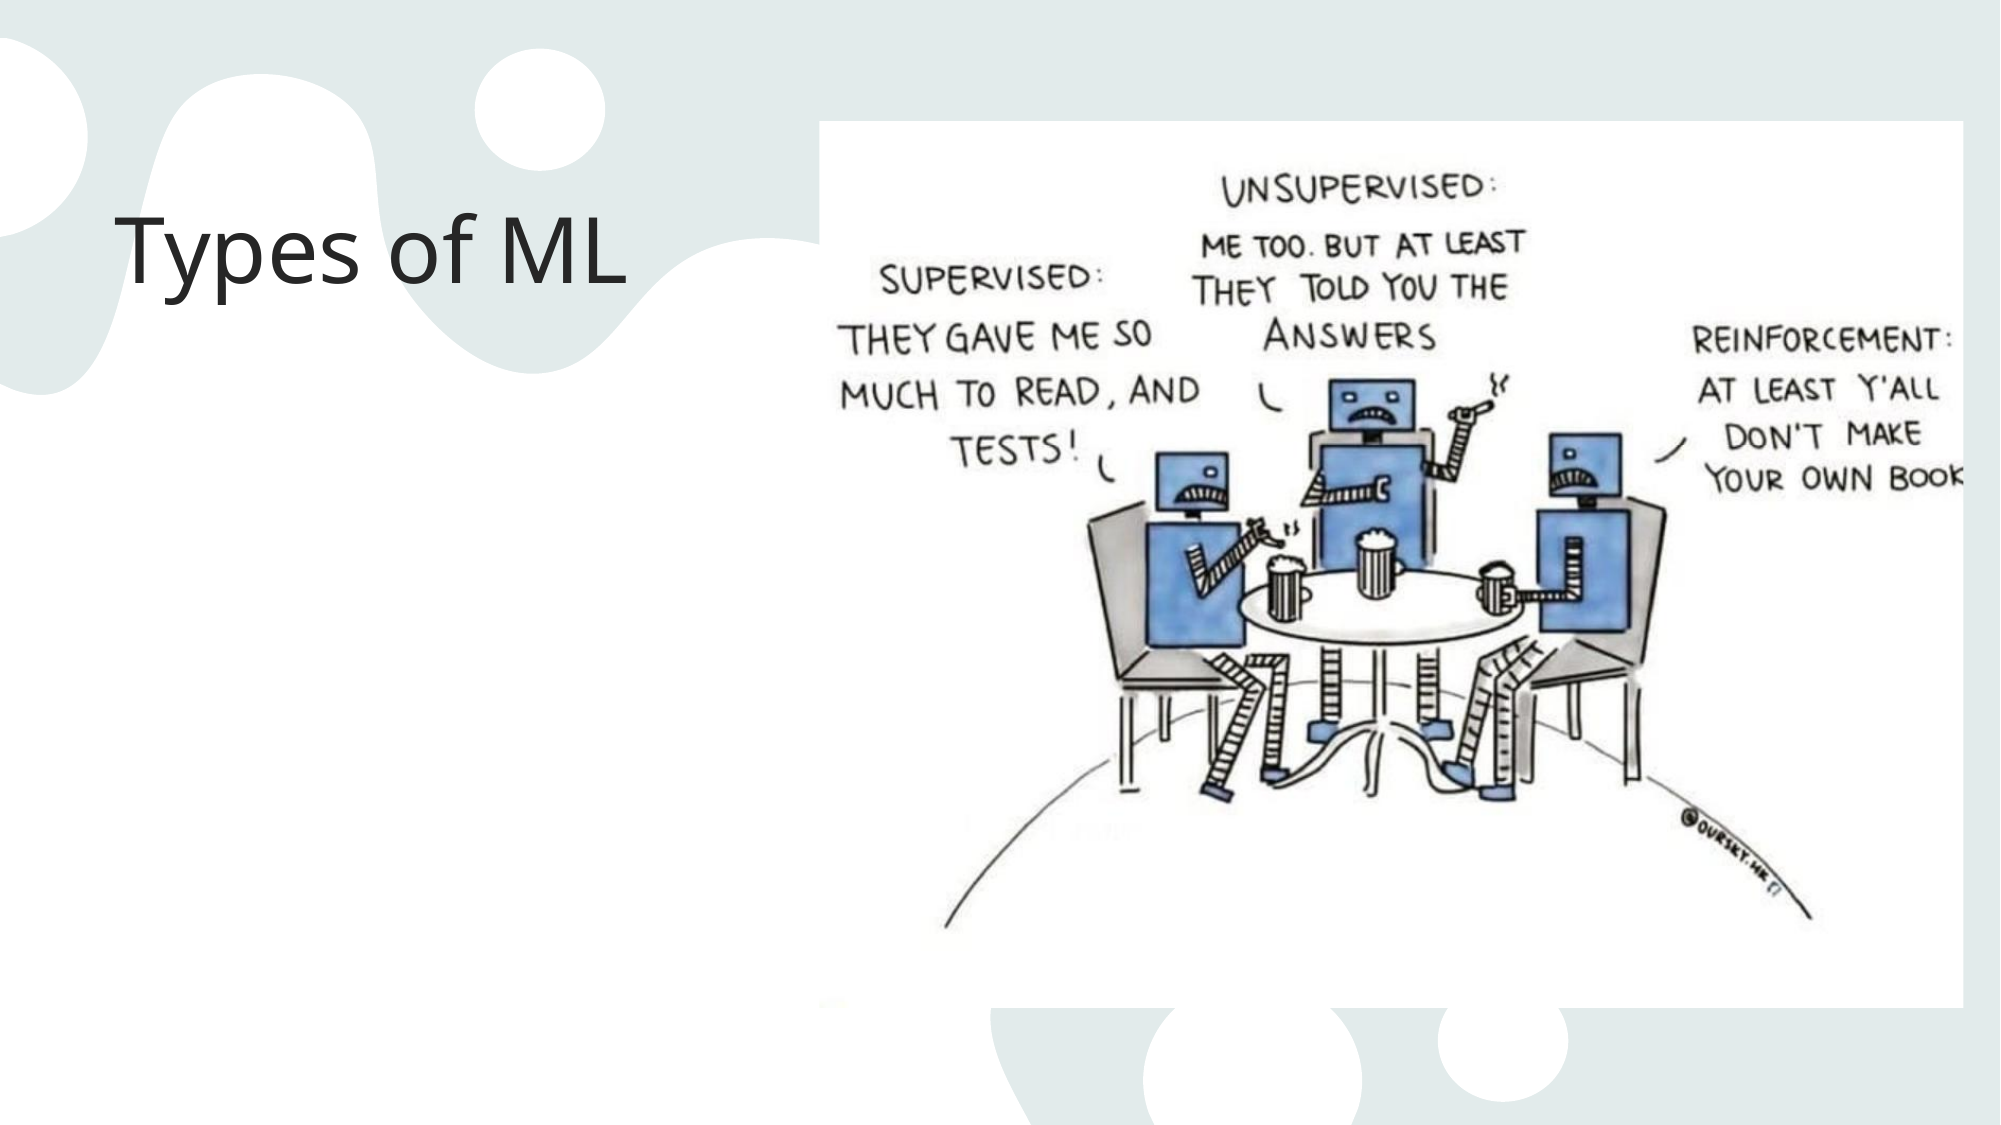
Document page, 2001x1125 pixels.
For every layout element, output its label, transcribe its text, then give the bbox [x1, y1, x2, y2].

title Types of ML [99, 91, 1900, 309]
picture [819, 121, 1964, 1008]
